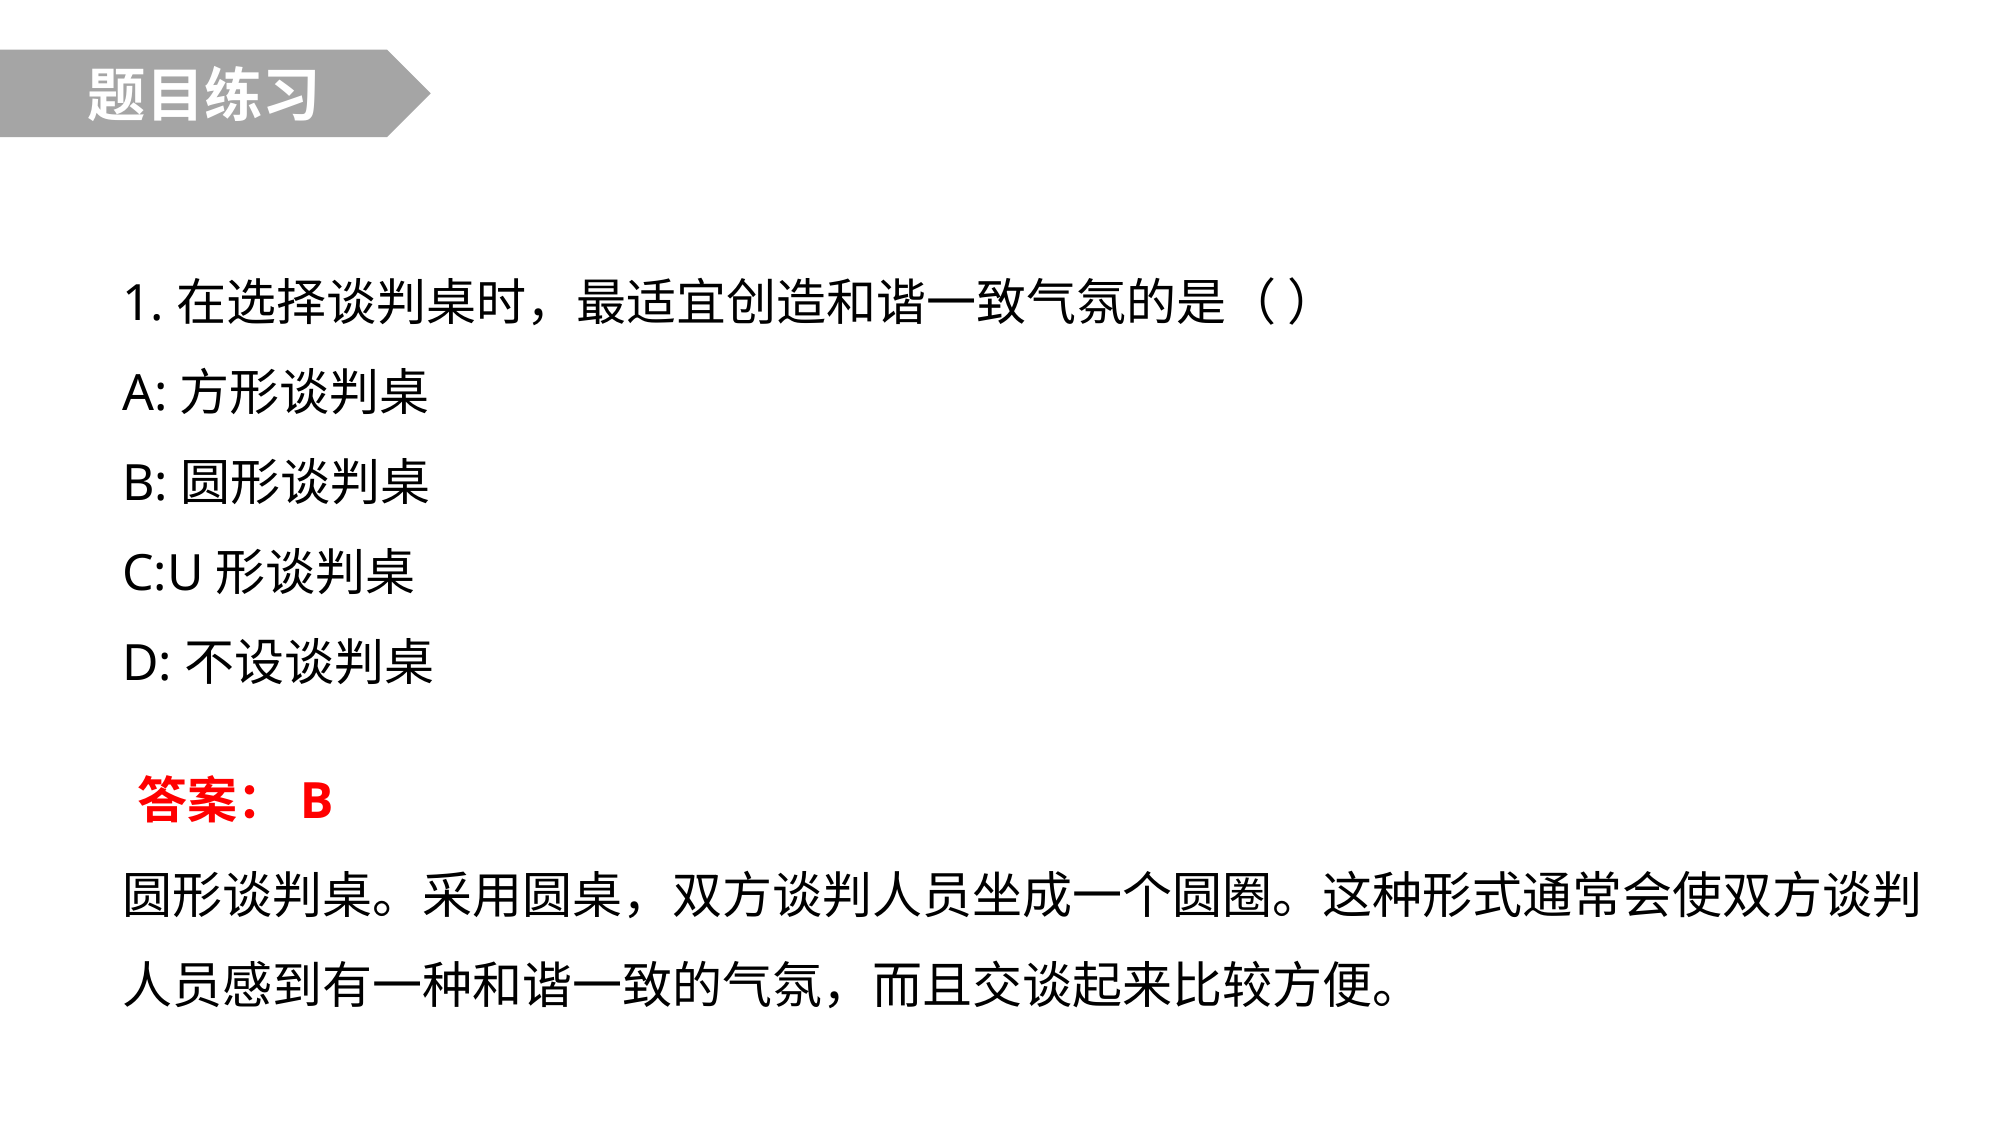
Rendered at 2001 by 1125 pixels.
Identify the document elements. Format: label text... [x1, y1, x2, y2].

text_box 答案：B [123, 731, 1852, 826]
text_box 1.在选择谈判桌时，最适宜创造和谐一致气氛的是（ ） A:方形谈判桌 B:圆形谈判桌 C:U形谈判桌 D:不设谈判桌 [107, 232, 1908, 698]
text_box 题目练习 [0, 48, 433, 139]
text_box 圆形谈判桌。采用圆桌，双方谈判人员坐成一个圆圈。这种形式通常会使双方谈判人员感到有一种和谐一致的气氛，而且交谈起来比较方便。 [107, 826, 1953, 1022]
